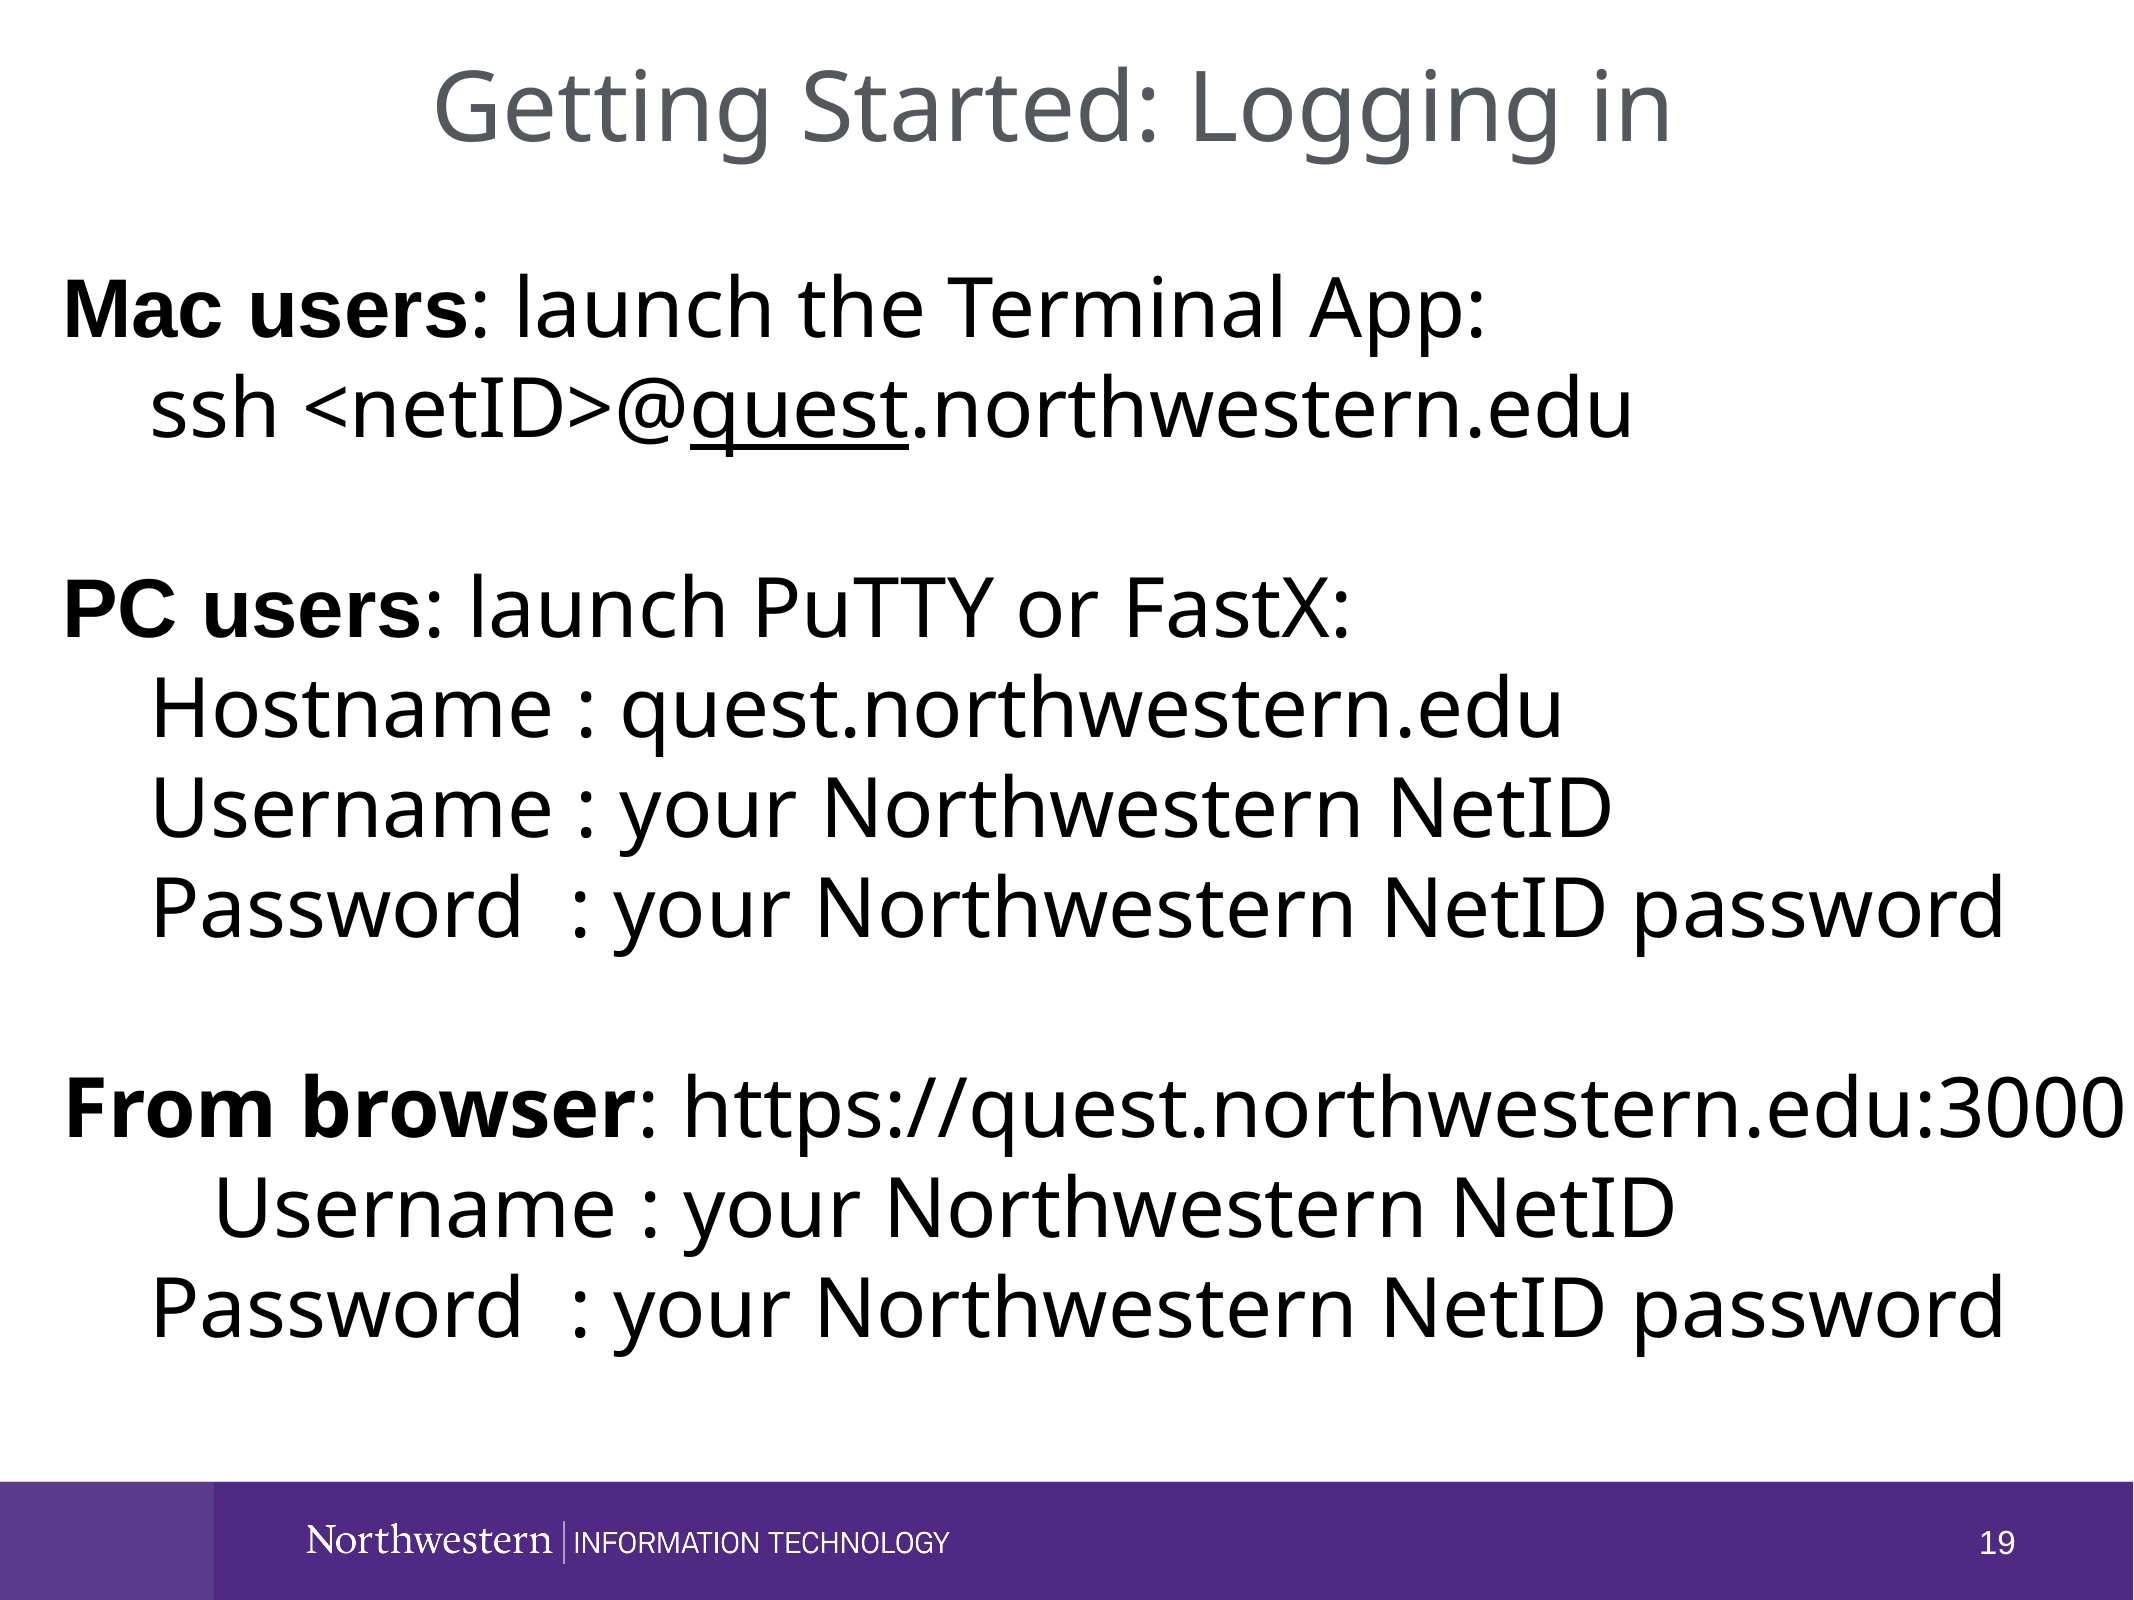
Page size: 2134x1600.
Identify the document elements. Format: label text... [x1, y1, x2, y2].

text_box Getting Started: Logging in [423, 35, 1711, 170]
picture [0, 0, 2134, 1600]
text_box Mac users: launch the Terminal App: ssh <netID>@quest.northwestern.edu PC users: launch PuTTY or FastX: Hostname : quest.northwestern.edu Username : your Northwestern NetID Password : your Northwestern NetID password From browser: https://quest.northwestern.edu:3000 Username : your Northwestern NetID Password : your Northwestern NetID password [54, 245, 2134, 1362]
slide_number 19 [1965, 1513, 2028, 1573]
